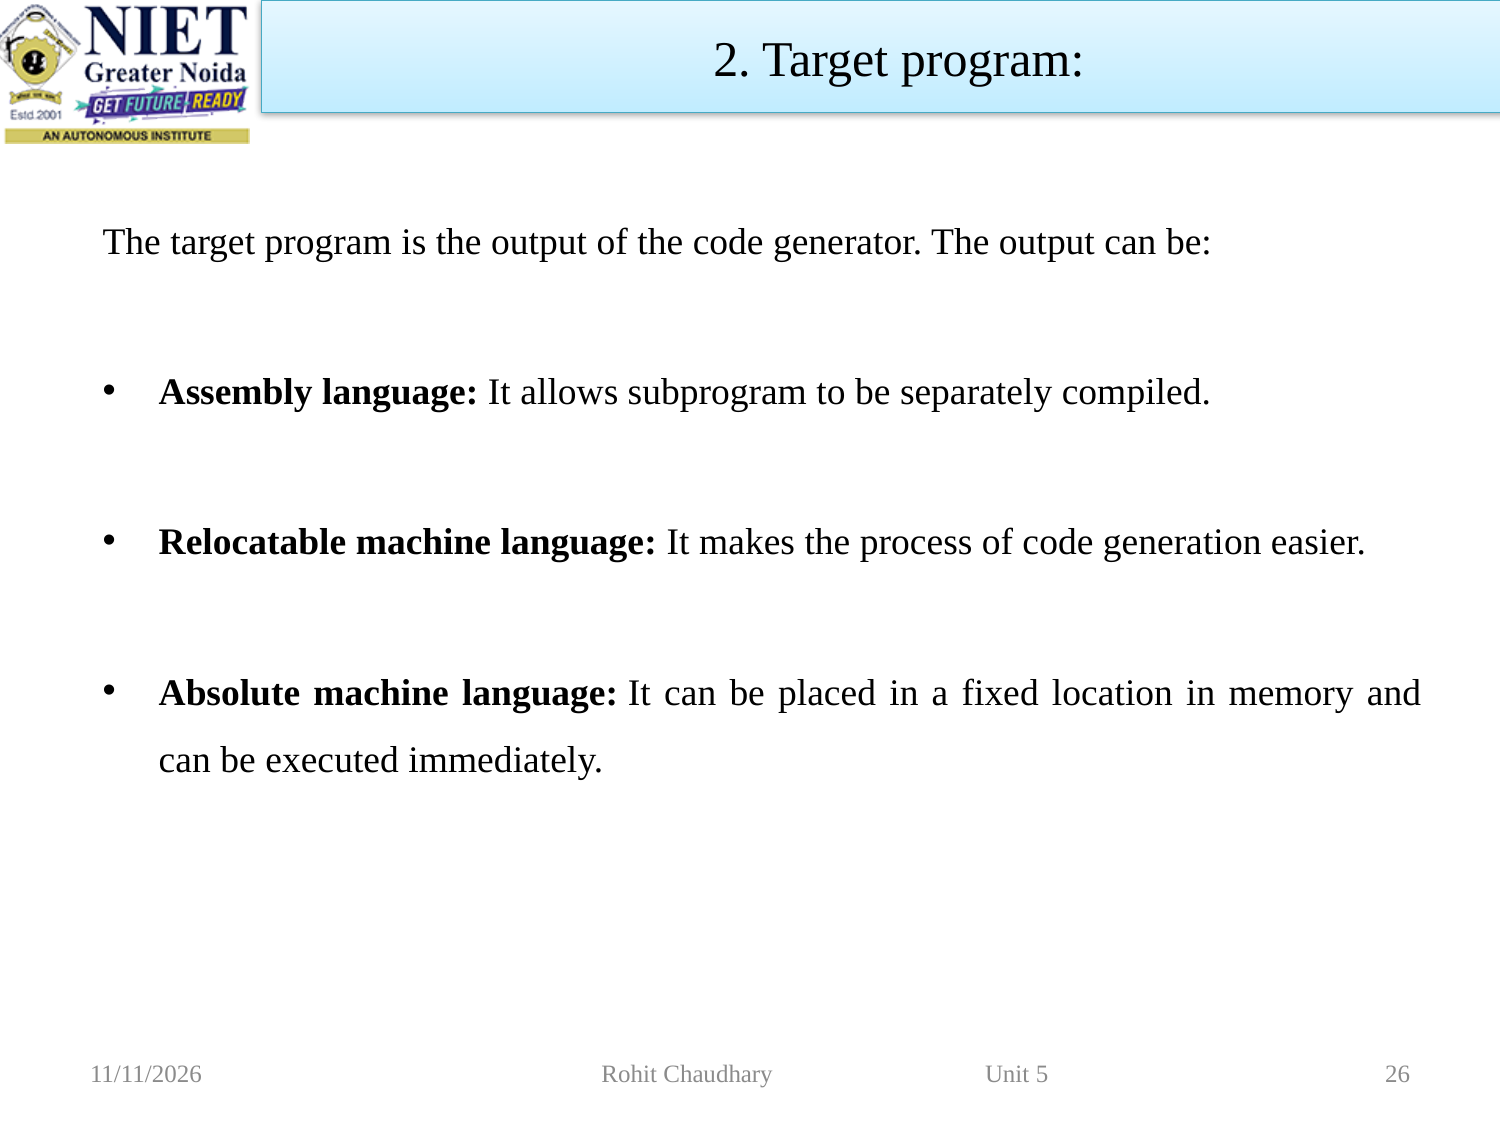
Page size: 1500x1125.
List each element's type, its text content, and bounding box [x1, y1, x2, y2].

picture [0, 4, 250, 144]
footer Rohit Chaudhary Unit 5 [412, 1042, 1238, 1103]
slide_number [75, 1042, 412, 1103]
text_box 2. Target program: [261, 0, 1500, 113]
list The target program is the output of the code generator. The output can be: Assembly language: It allows subprogram to be separately compiled. Relocatable machine language: It makes the process of code generation easier. Absolute machine language: It can be placed in a fixed location in memory and can be executed immediately. [87, 187, 1438, 930]
slide_number 26 [1238, 1042, 1425, 1103]
